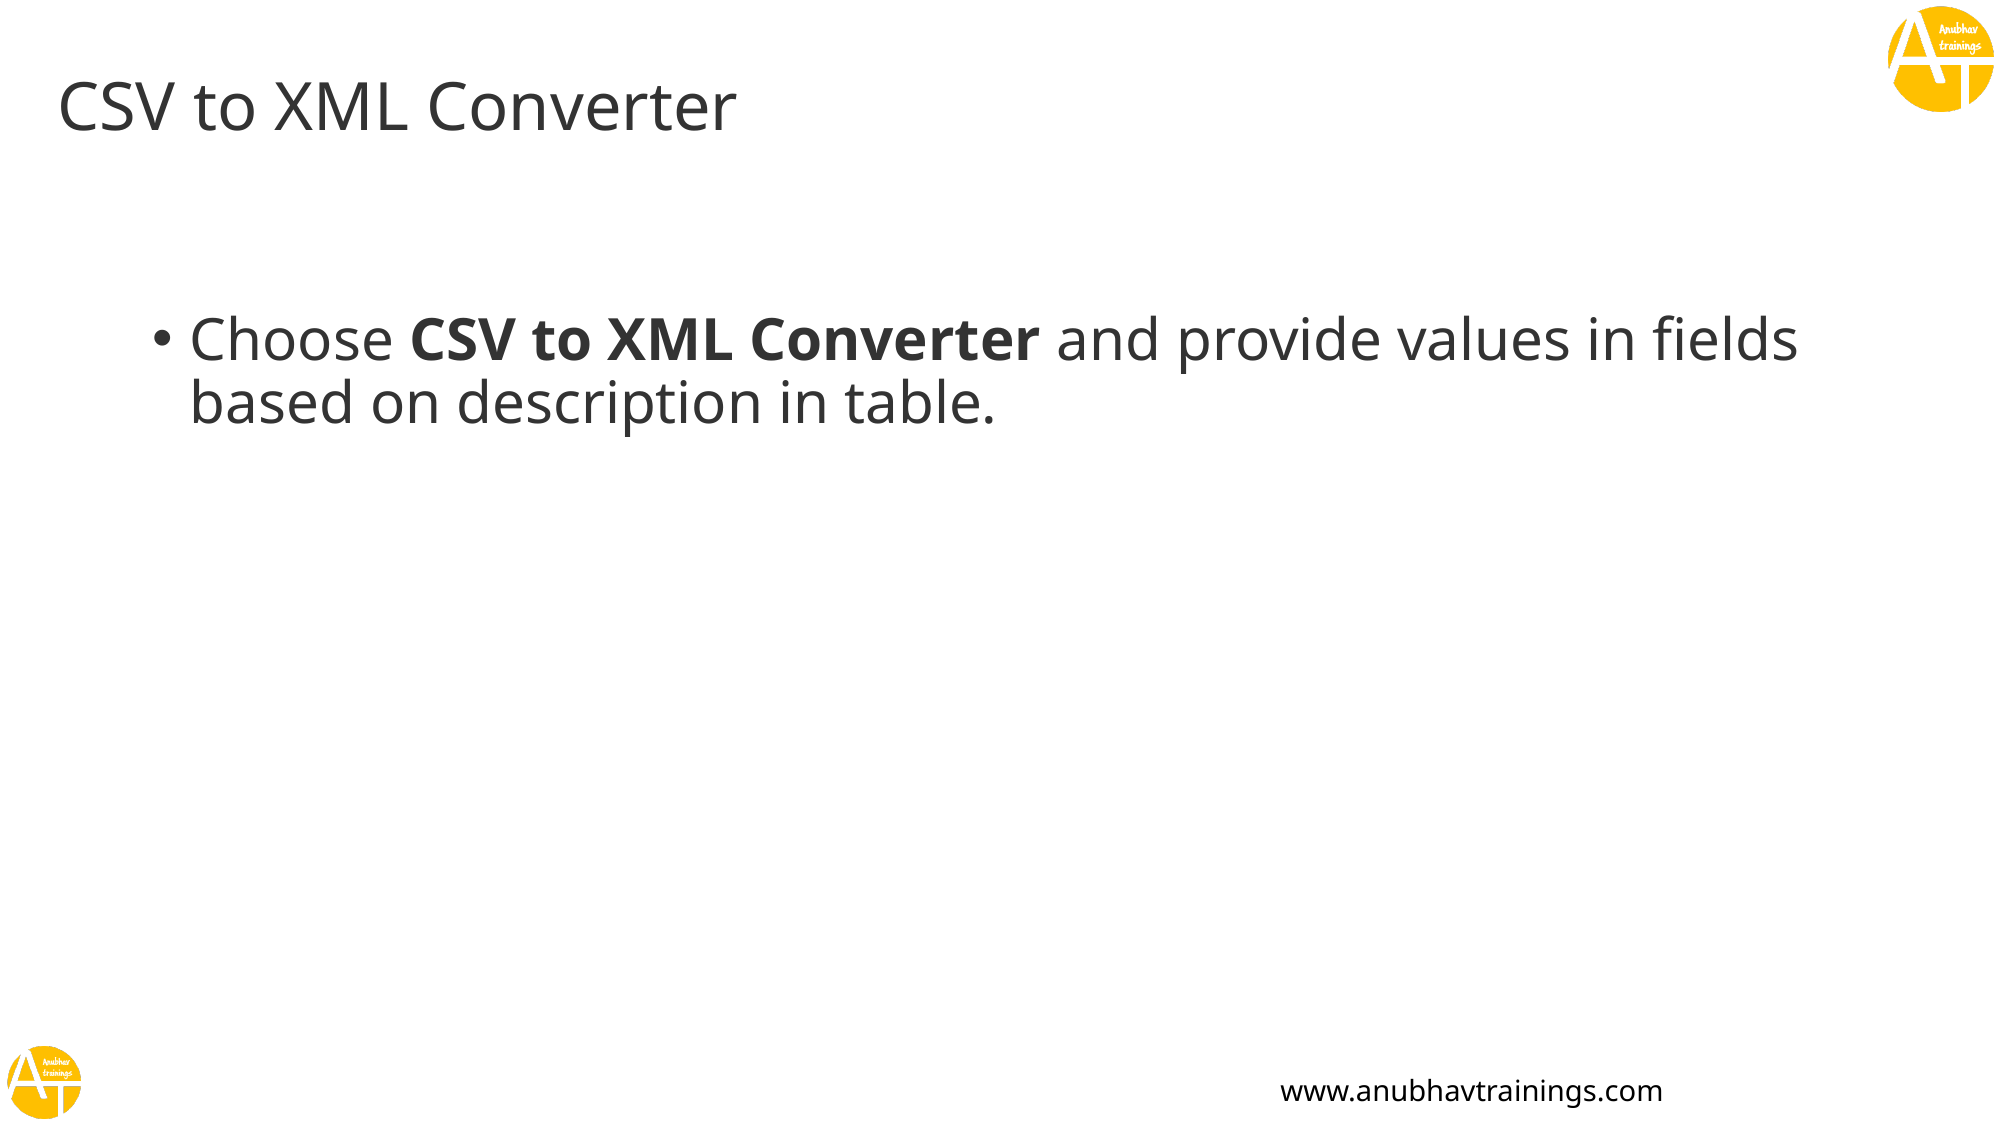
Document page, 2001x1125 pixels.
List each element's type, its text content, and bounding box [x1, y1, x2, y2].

title CSV to XML Converter [42, 41, 1768, 177]
list Choose CSV to XML Converter and provide values in fields based on description in table. [137, 302, 1863, 1017]
picture [0, 1041, 85, 1125]
picture [1877, 0, 2000, 121]
